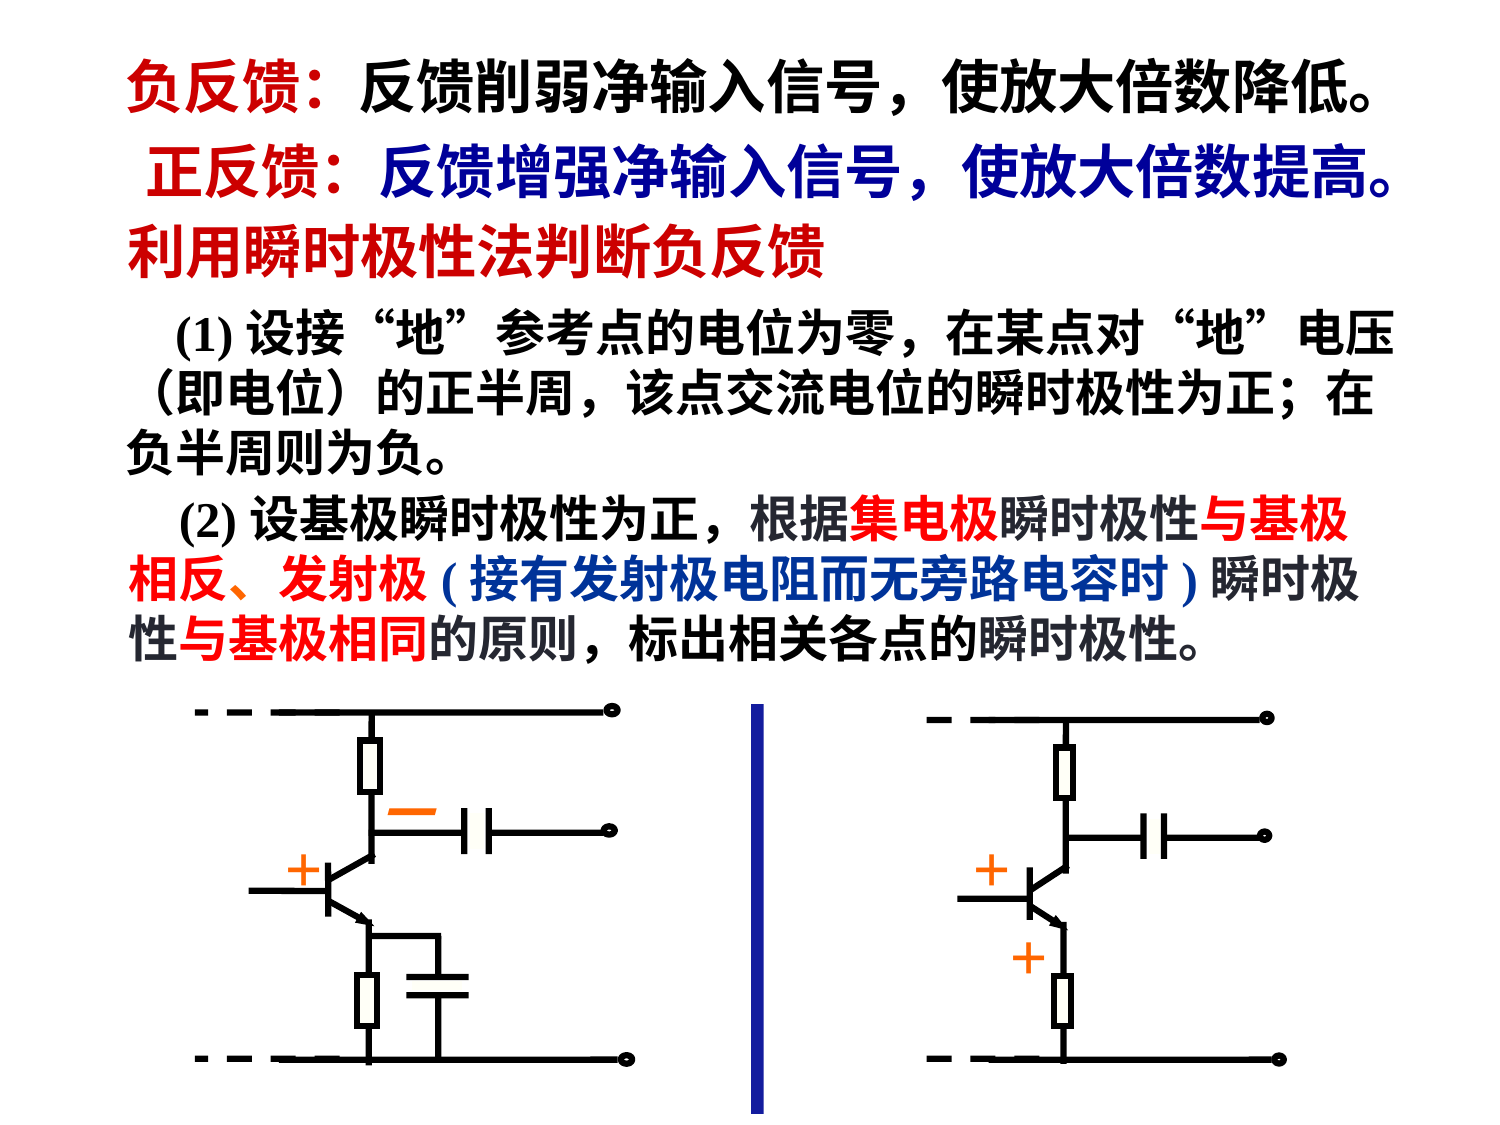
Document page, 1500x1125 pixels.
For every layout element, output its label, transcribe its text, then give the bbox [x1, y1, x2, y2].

text_box (2)设基极瞬时极性为正，根据集电极瞬时极性与基极相反、发射极(接有发射极电阻而无旁路电容时)瞬时极性与基极相同的原则，标出相关各点的瞬时极性。 [113, 479, 1414, 675]
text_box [194, 706, 633, 1066]
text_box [918, 713, 1284, 1064]
text_box (1)设接“地”参考点的电位为零，在某点对“地”电压（即电位）的正半周，该点交流电位的瞬时极性为正；在负半周则为负。 [110, 293, 1436, 489]
text_box 利用瞬时极性法判断负反馈 [112, 208, 916, 293]
text_box 负反馈：反馈削弱净输入信号，使放大倍数降低。 [110, 42, 1411, 127]
text_box 正反馈：反馈增强净输入信号，使放大倍数提高。 [103, 127, 1443, 213]
